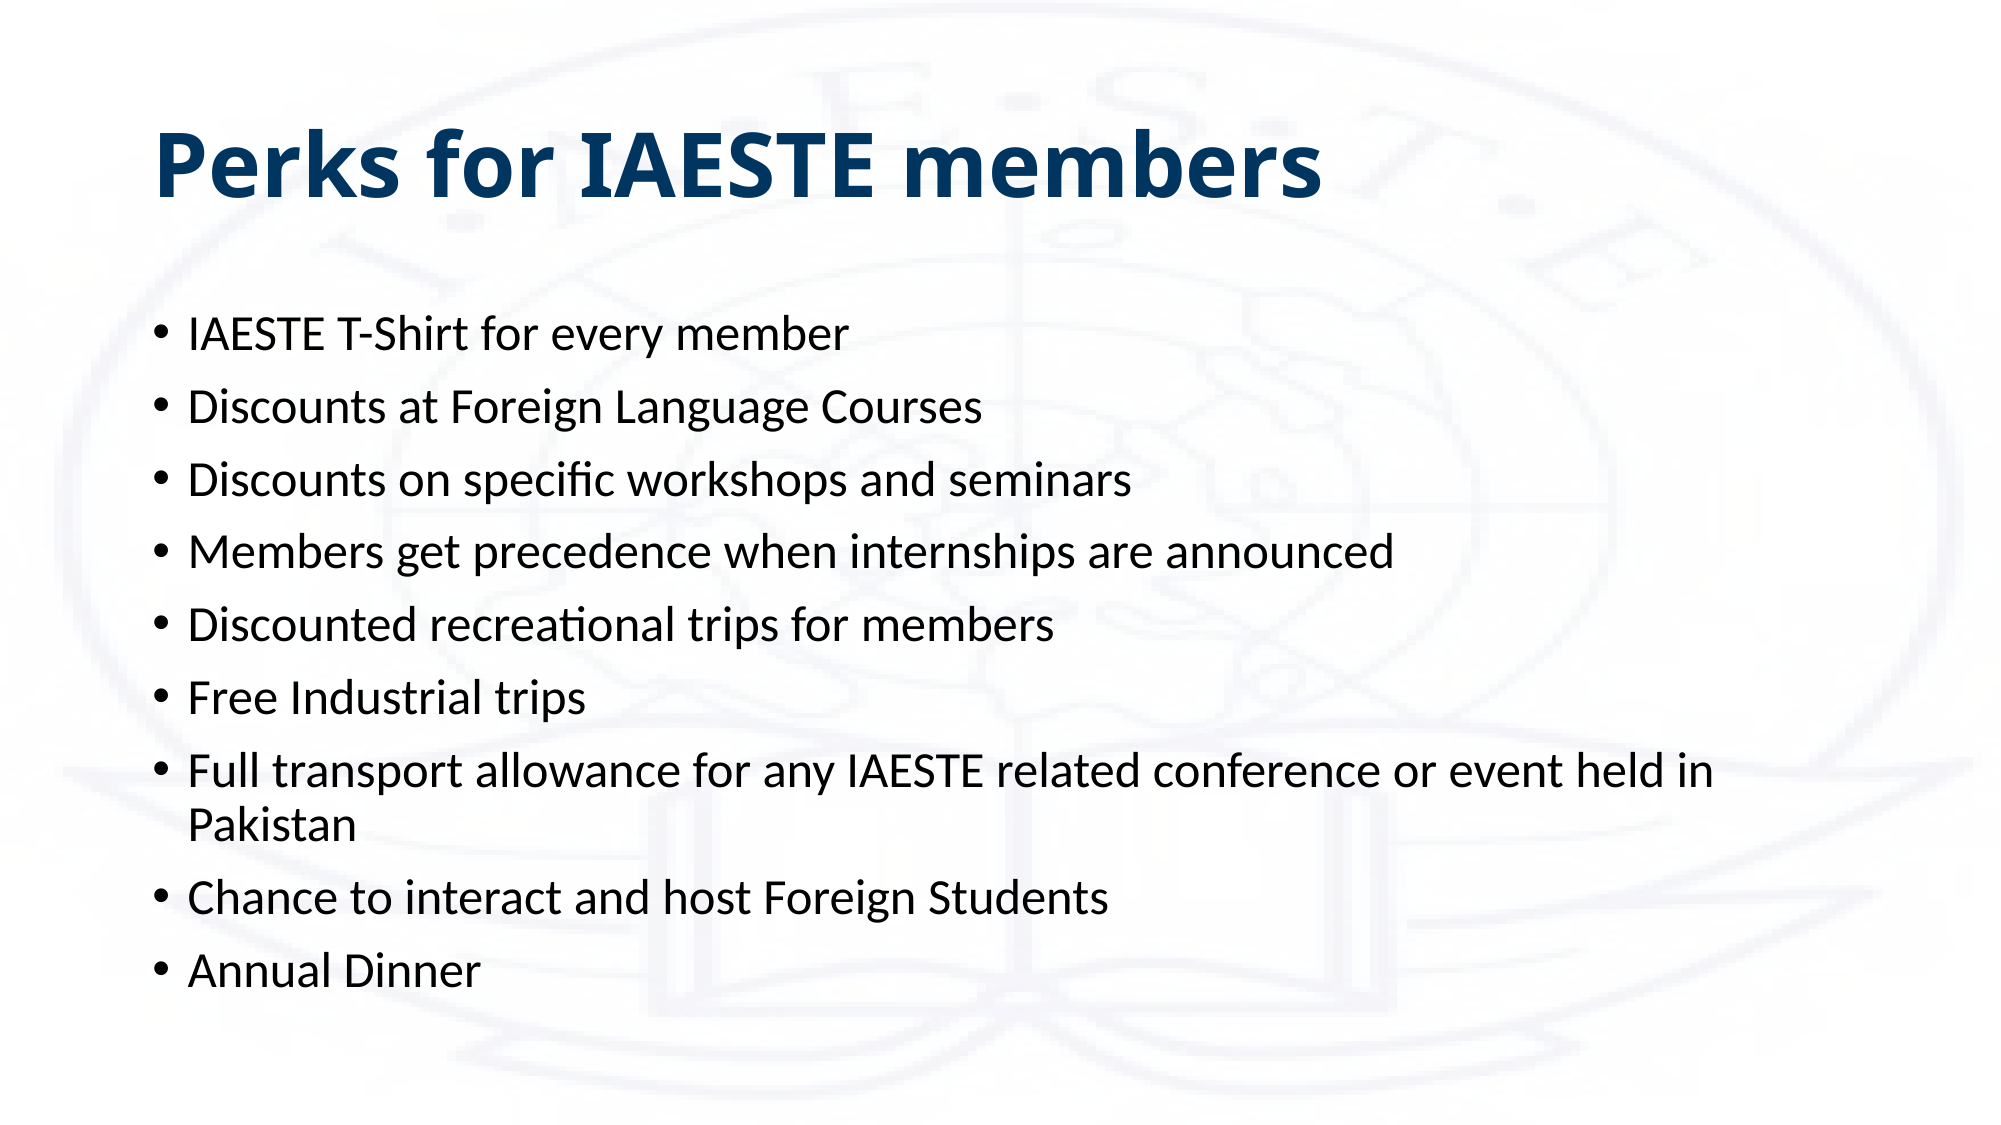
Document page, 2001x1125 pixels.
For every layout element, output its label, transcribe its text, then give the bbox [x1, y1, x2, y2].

title Perks for IAESTE members [137, 59, 1863, 278]
list IAESTE T-Shirt for every member Discounts at Foreign Language Courses Discounts on specific workshops and seminars Members get precedence when internships are announced Discounted recreational trips for members Free Industrial trips Full transport allowance for any IAESTE related conference or event held in Pakistan Chance to interact and host Foreign Students Annual Dinner [137, 299, 1863, 1014]
